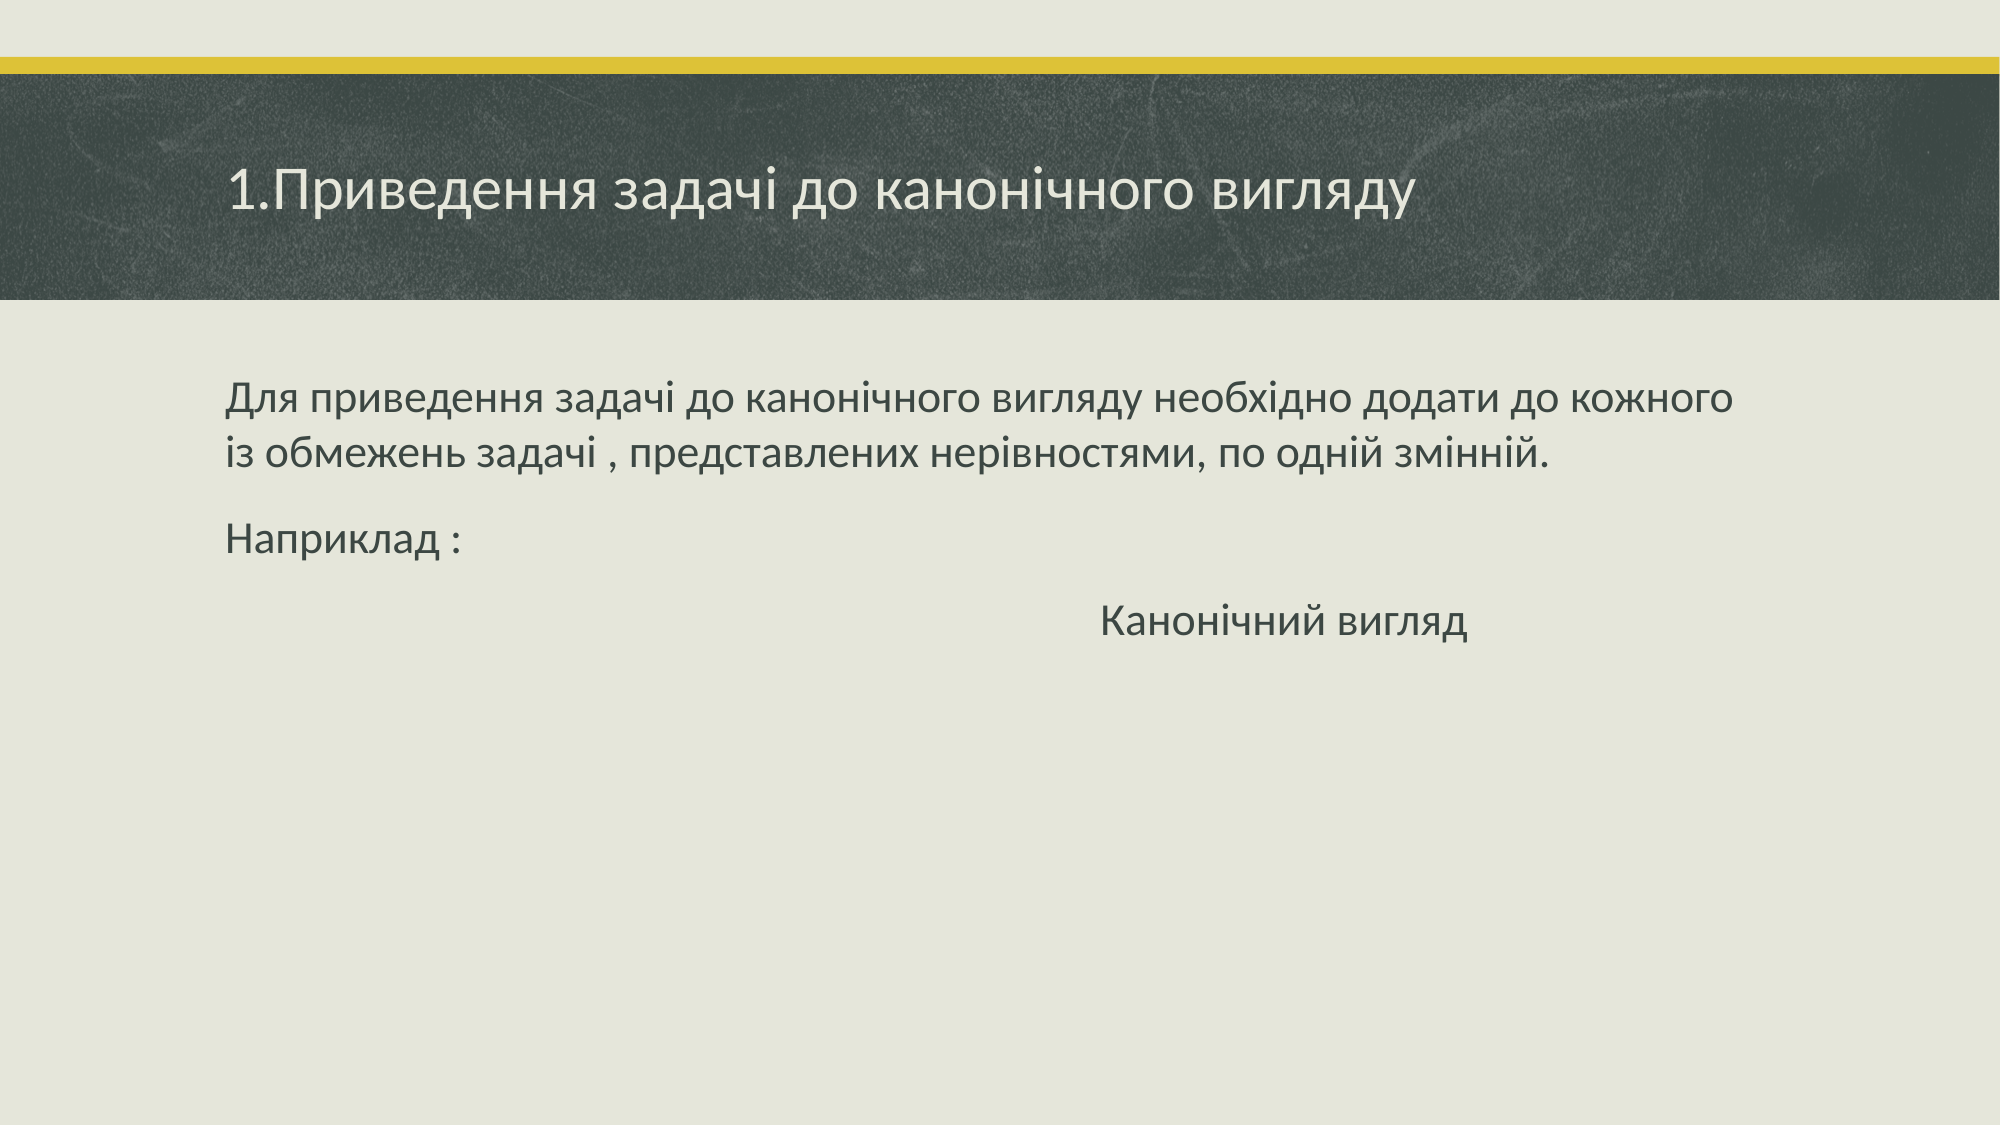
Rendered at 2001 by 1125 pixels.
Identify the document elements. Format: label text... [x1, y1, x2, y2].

picture [0, 74, 2000, 300]
title 1.Приведення задачі до канонічного вигляду [210, 76, 1790, 300]
